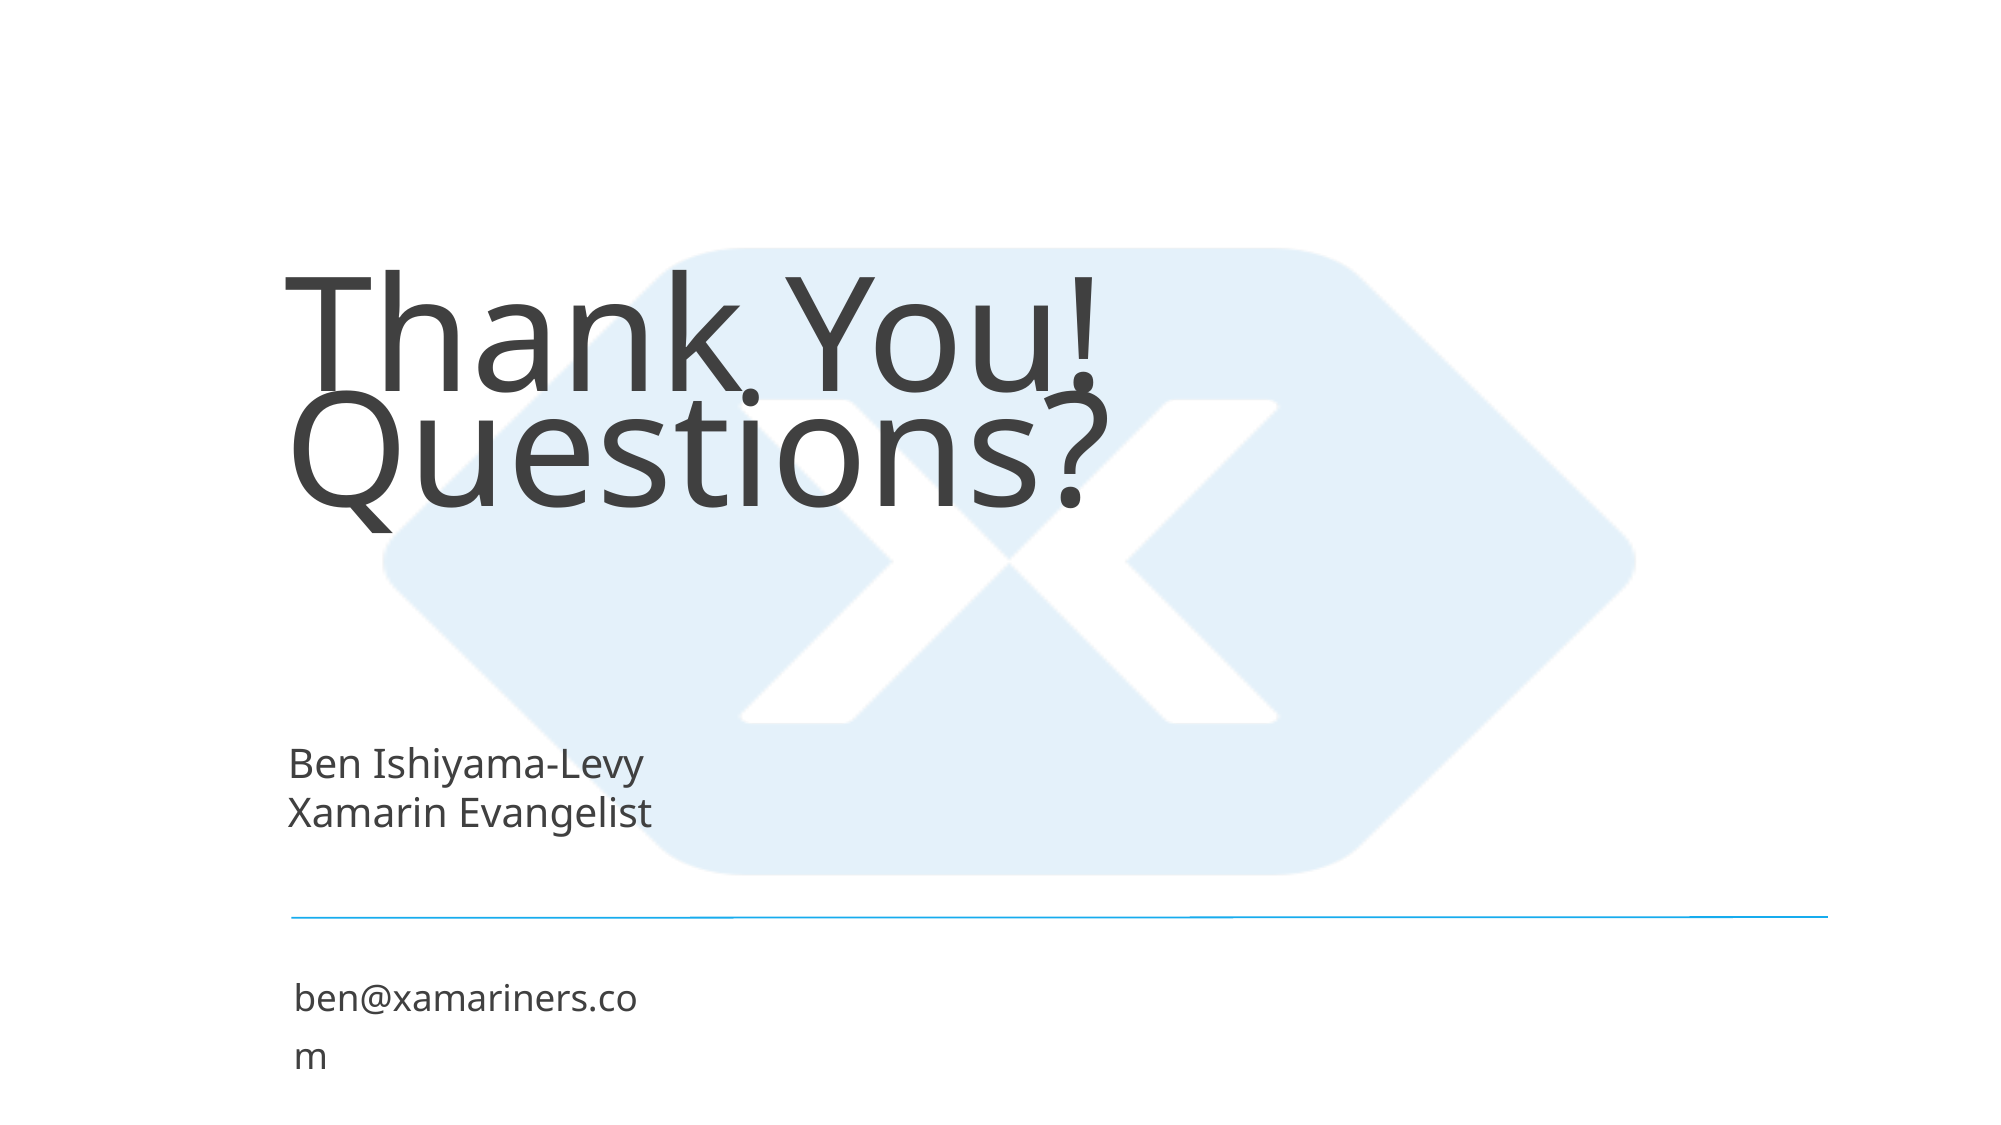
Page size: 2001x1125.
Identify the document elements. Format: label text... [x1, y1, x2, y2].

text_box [278, 954, 1845, 1022]
text_box Ben Ishiyama-Levy Xamarin Evangelist [284, 734, 961, 839]
text_box Thank You! Questions? [255, 276, 1949, 412]
